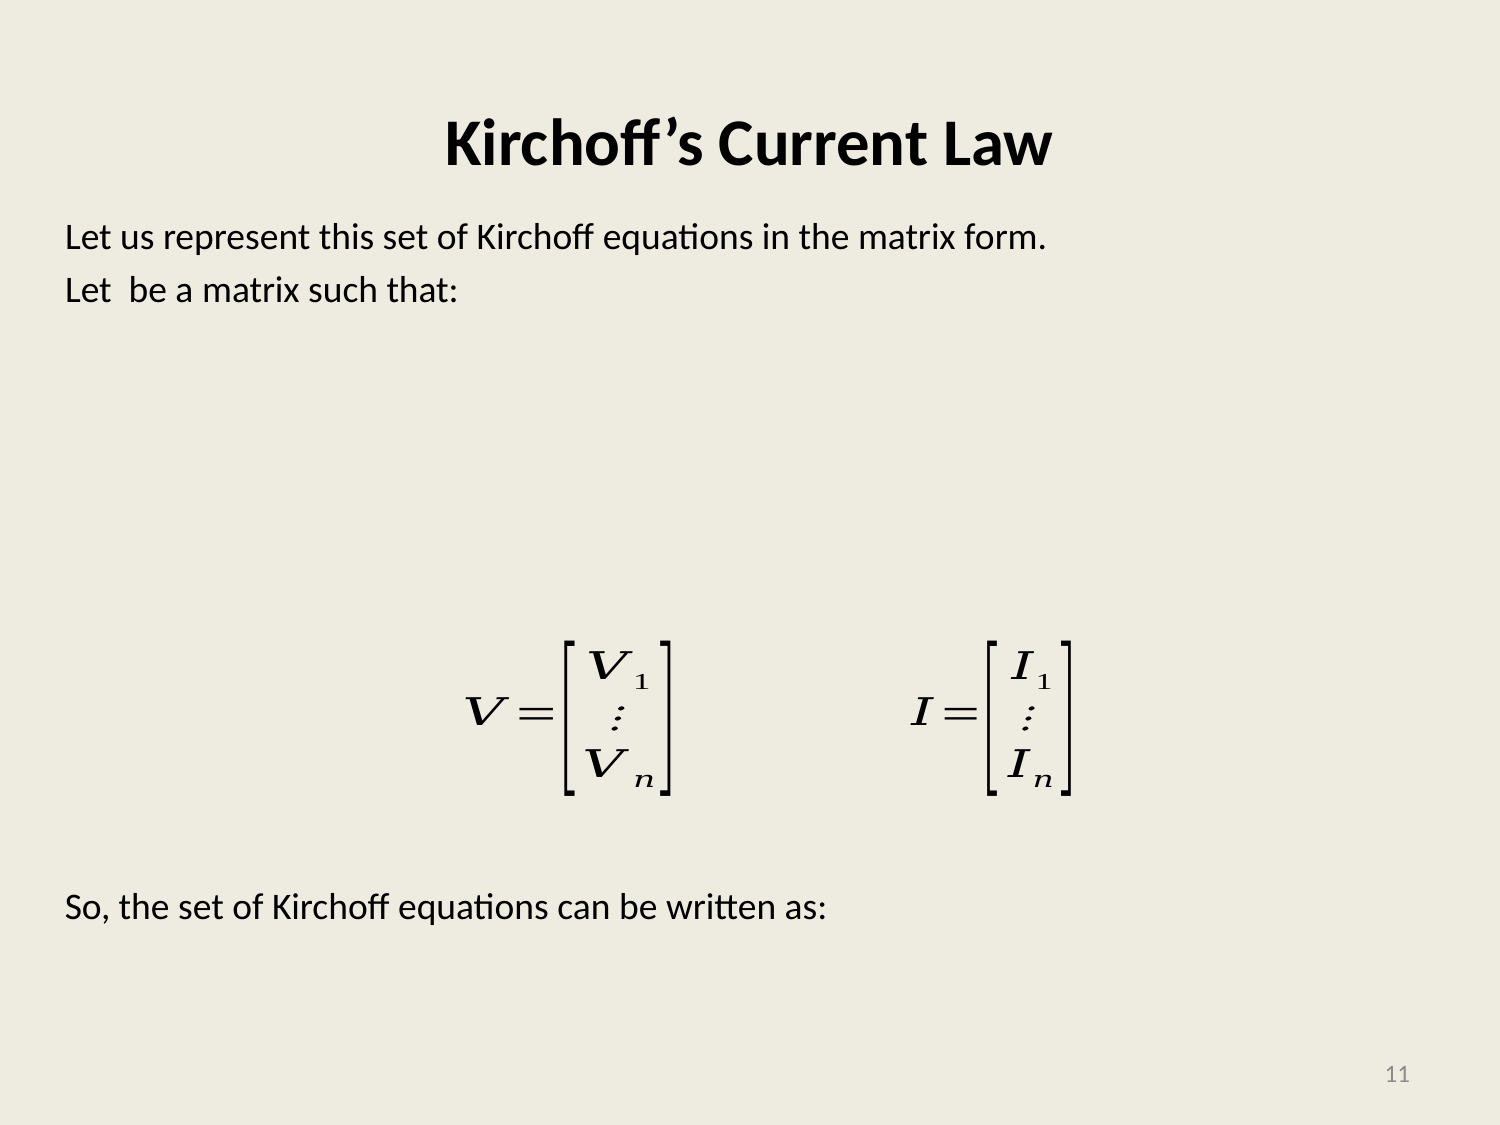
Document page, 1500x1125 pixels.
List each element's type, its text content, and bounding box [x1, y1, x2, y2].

slide_number 11 [1074, 1042, 1425, 1103]
title Kirchoff’s Current Law [75, 45, 1425, 233]
